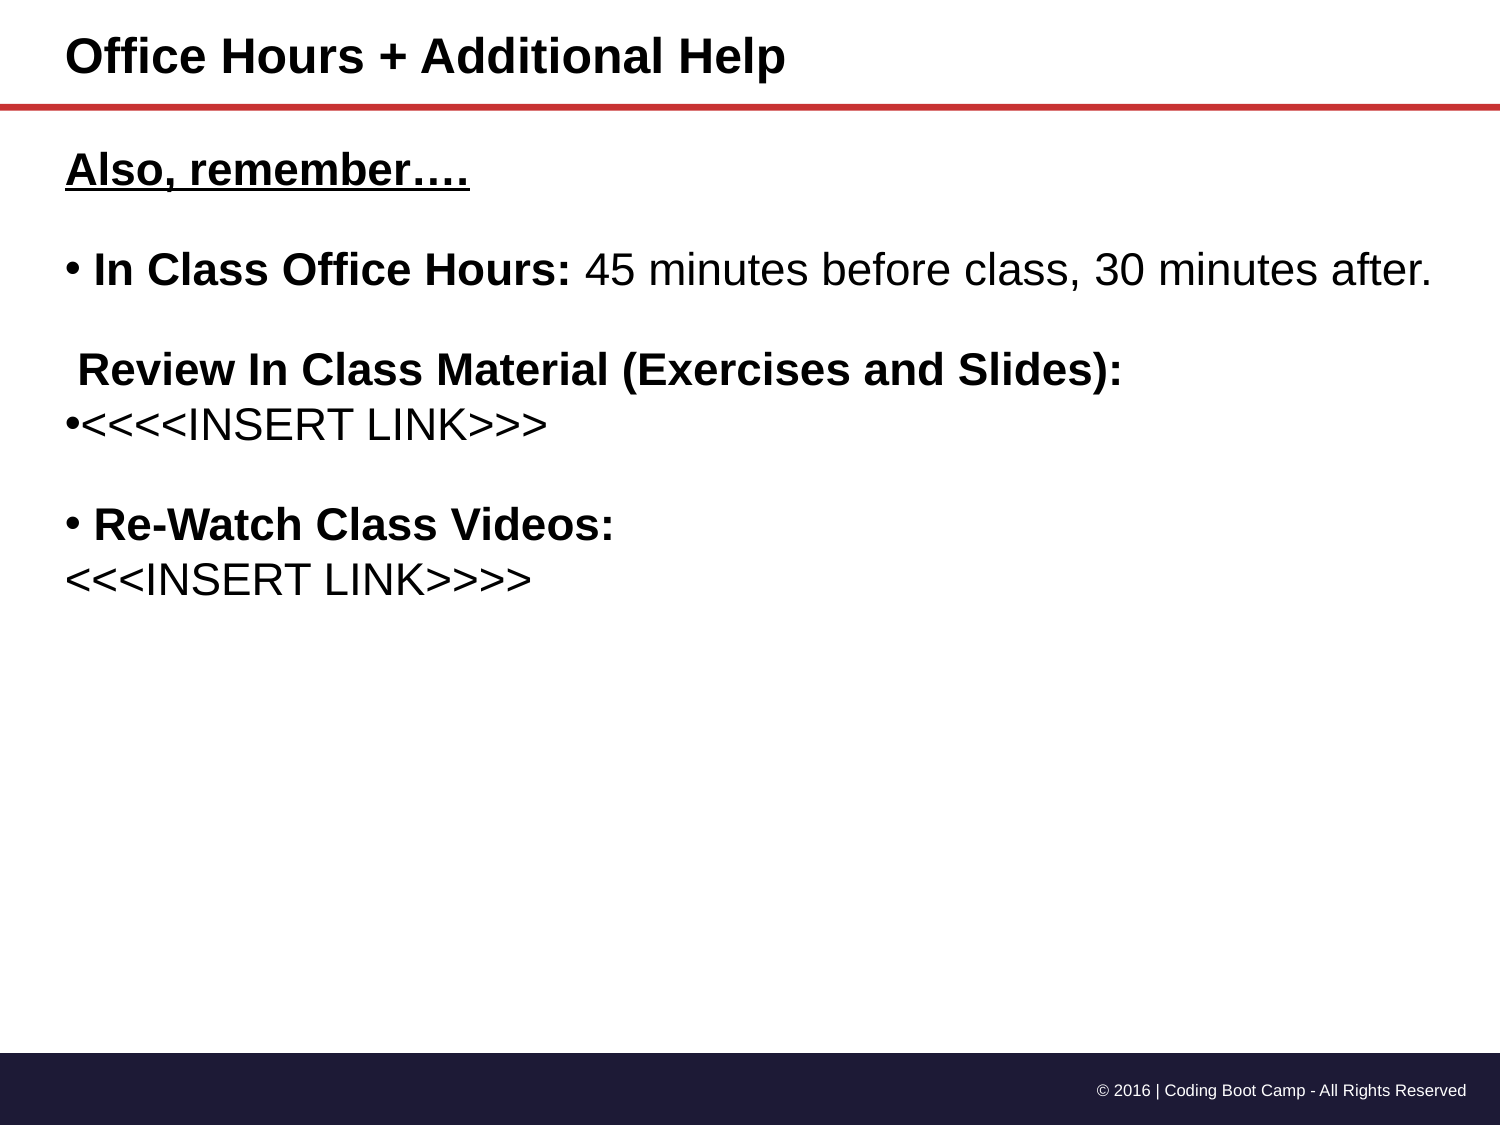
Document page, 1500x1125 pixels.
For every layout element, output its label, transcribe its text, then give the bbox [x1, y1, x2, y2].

text_box Also, remember…. In Class Office Hours: 45 minutes before class, 30 minutes after. Review In Class Material (Exercises and Slides): <<<<INSERT LINK>>> Re-Watch Class Videos: <<<INSERT LINK>>>> [50, 125, 1484, 1038]
text_box Office Hours + Additional Help [50, 16, 963, 91]
